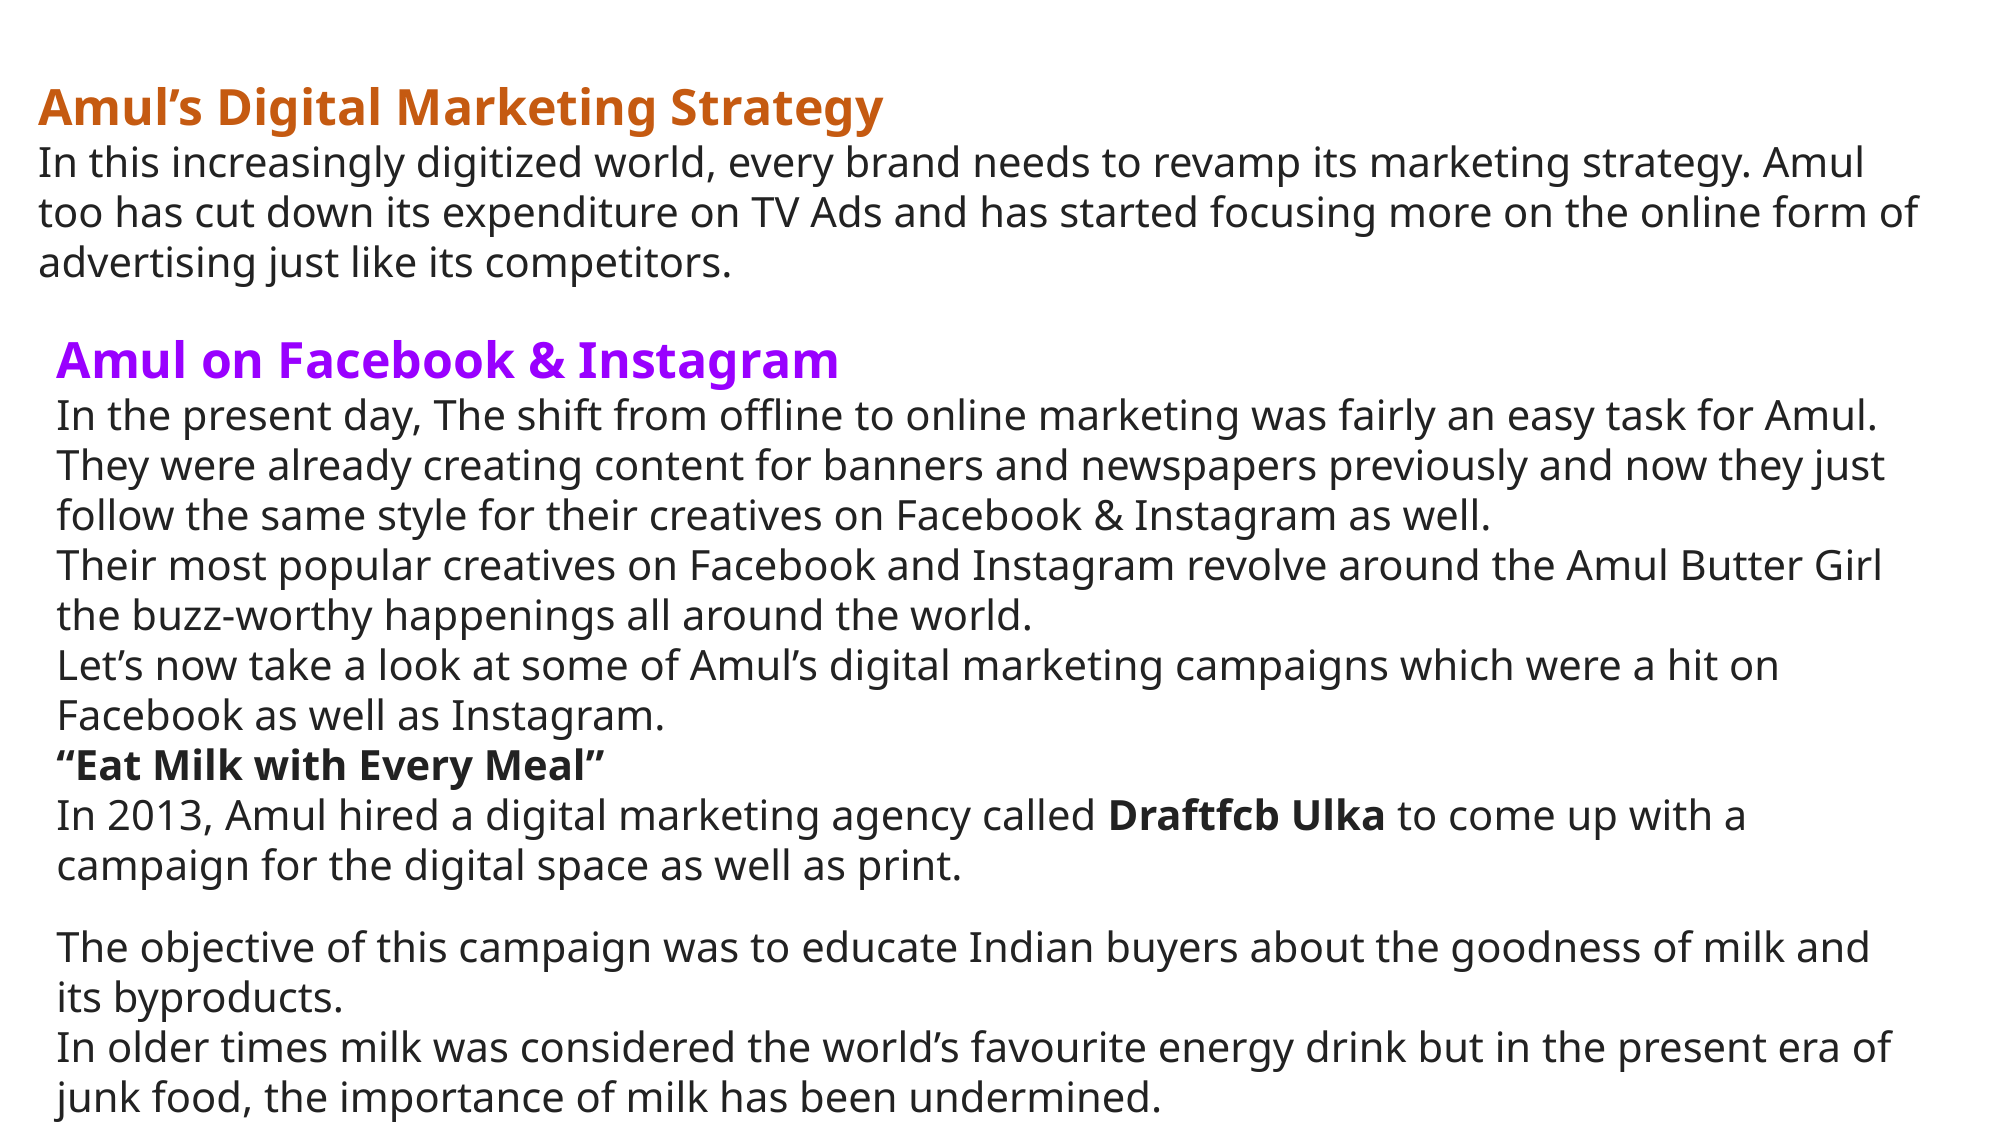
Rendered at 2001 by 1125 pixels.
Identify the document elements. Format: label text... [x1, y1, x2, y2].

text_box Amul on Facebook & Instagram In the present day, The shift from offline to online marketing was fairly an easy task for Amul. They were already creating content for banners and newspapers previously and now they just follow the same style for their creatives on Facebook & Instagram as well. Their most popular creatives on Facebook and Instagram revolve around the Amul Butter Girl the buzz-worthy happenings all around the world. Let’s now take a look at some of Amul’s digital marketing campaigns which were a hit on Facebook as well as Instagram. “Eat Milk with Every Meal” In 2013, Amul hired a digital marketing agency called Draftfcb Ulka to come up with a campaign for the digital space as well as print. [41, 321, 1929, 941]
text_box Amul’s Digital Marketing Strategy In this increasingly digitized world, every brand needs to revamp its marketing strategy. Amul too has cut down its expenditure on TV Ads and has started focusing more on the online form of advertising just like its competitors. [23, 67, 1947, 293]
text_box The objective of this campaign was to educate Indian buyers about the goodness of milk and its byproducts. In older times milk was considered the world’s favourite energy drink but in the present era of junk food, the importance of milk has been undermined. [41, 868, 1910, 1125]
